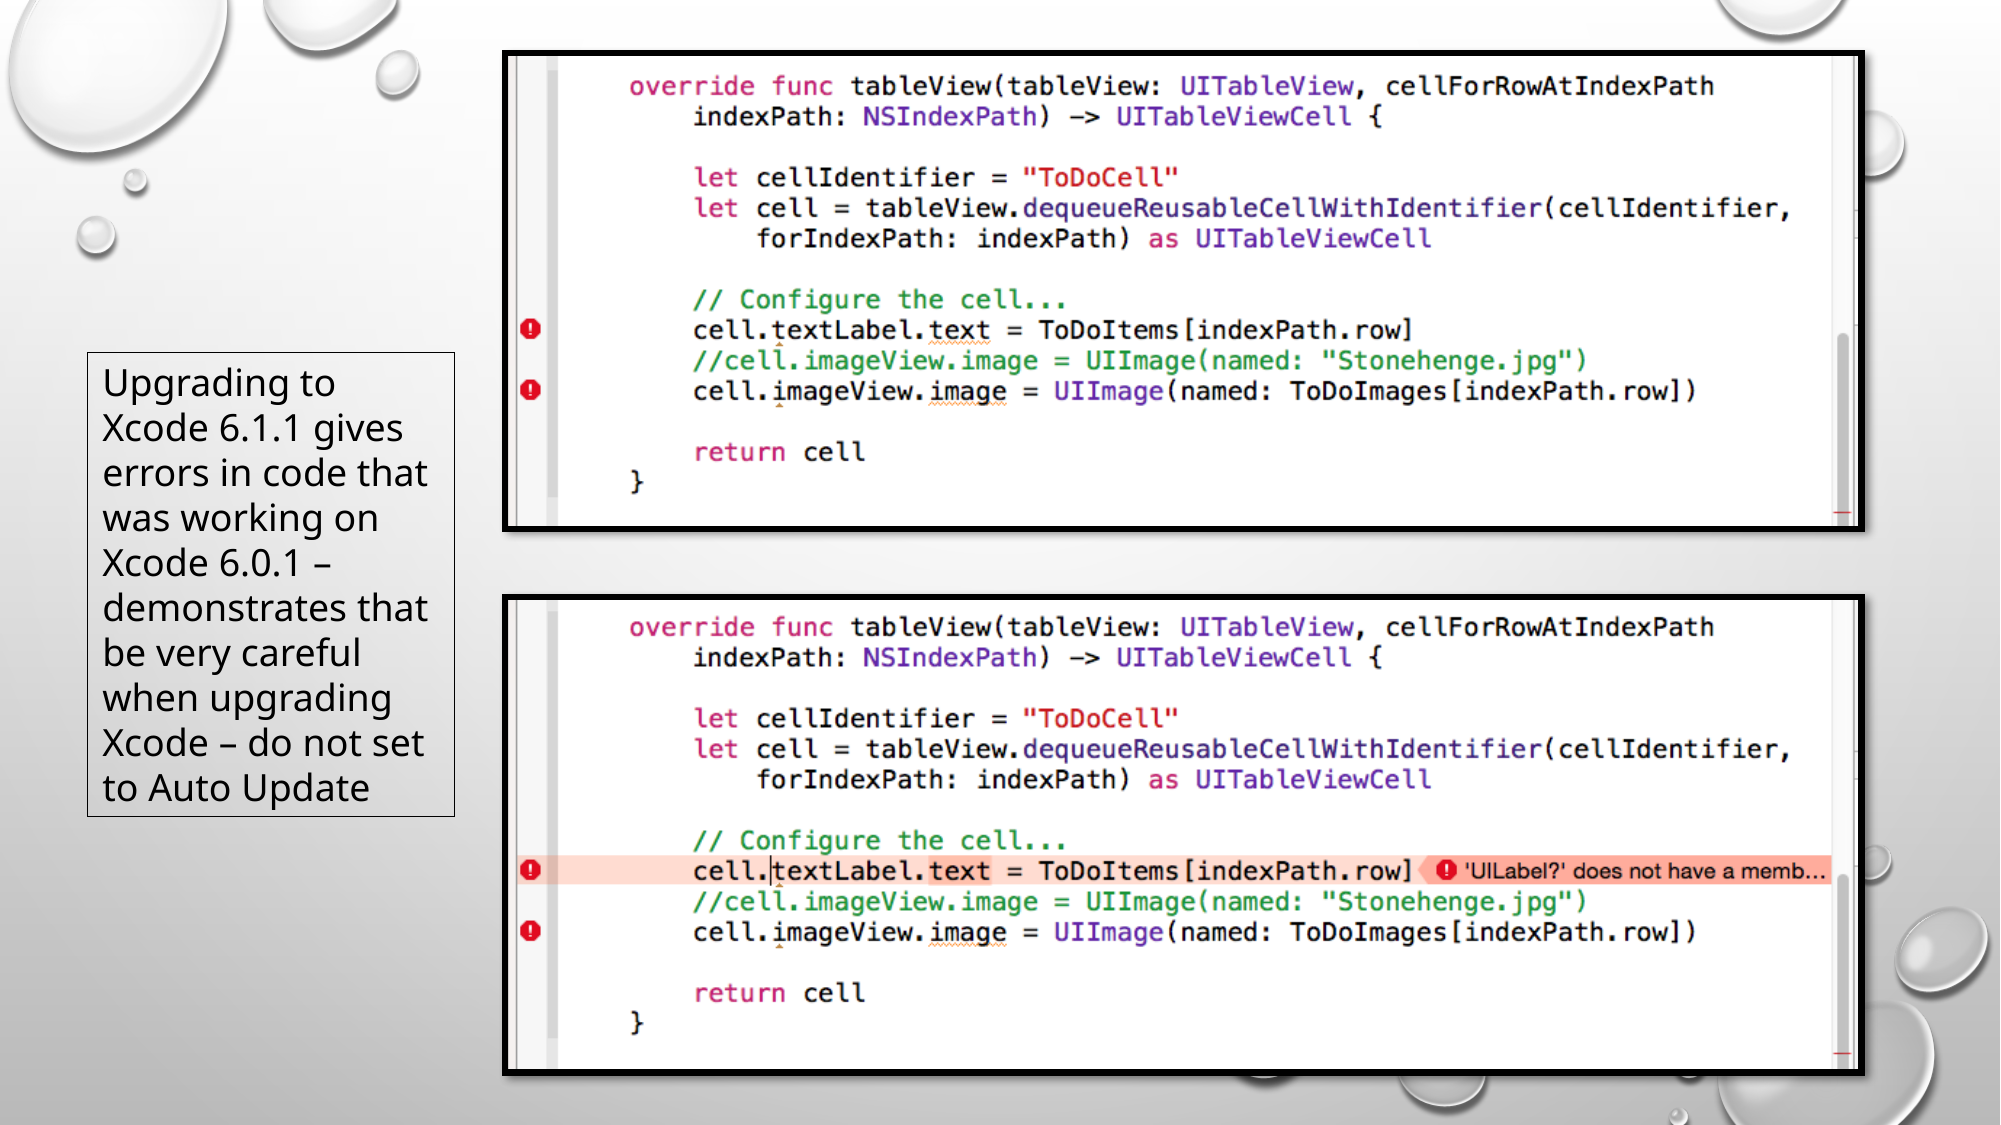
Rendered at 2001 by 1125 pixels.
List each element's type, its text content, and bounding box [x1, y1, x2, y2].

picture [0, 0, 2000, 1125]
text_box Upgrading to Xcode 6.1.1 gives errors in code that was working on Xcode 6.0.1 – demonstrates that be very careful when upgrading Xcode – do not set to Auto Update [87, 352, 455, 817]
